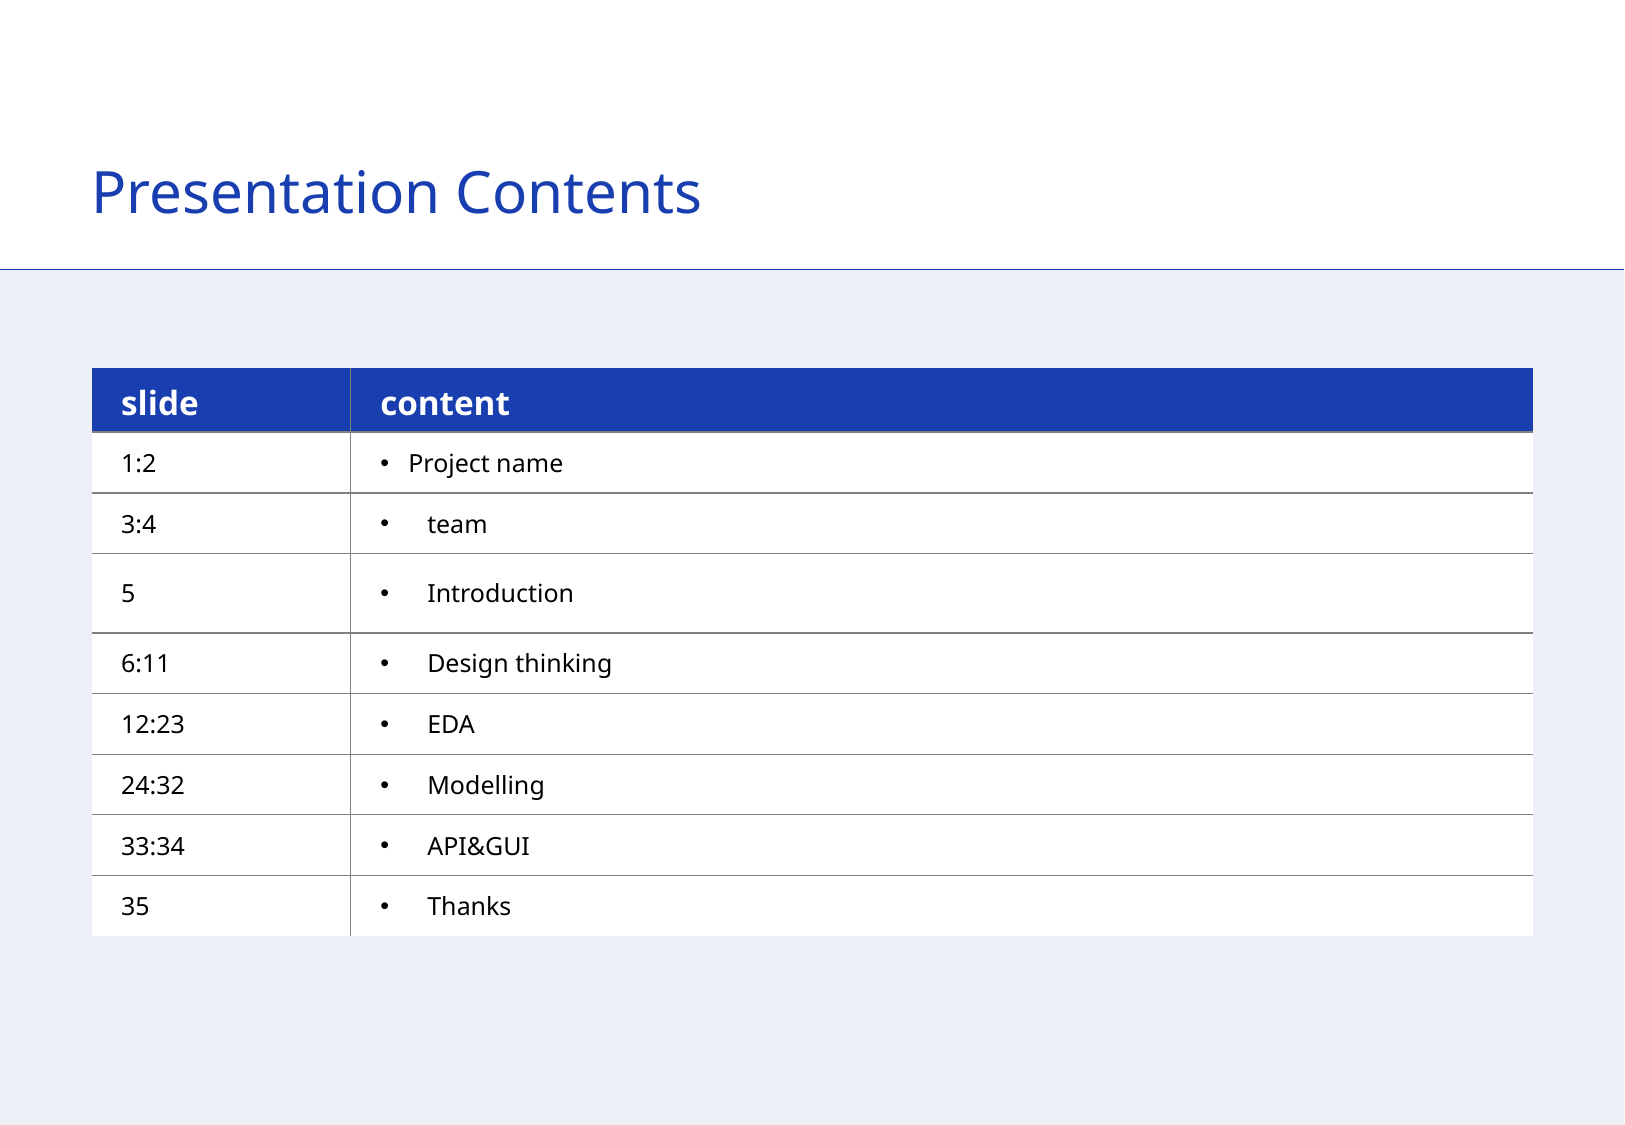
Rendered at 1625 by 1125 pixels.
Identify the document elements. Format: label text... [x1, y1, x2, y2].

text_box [0, 269, 1625, 1125]
text_box Presentation Contents [91, 154, 1534, 226]
